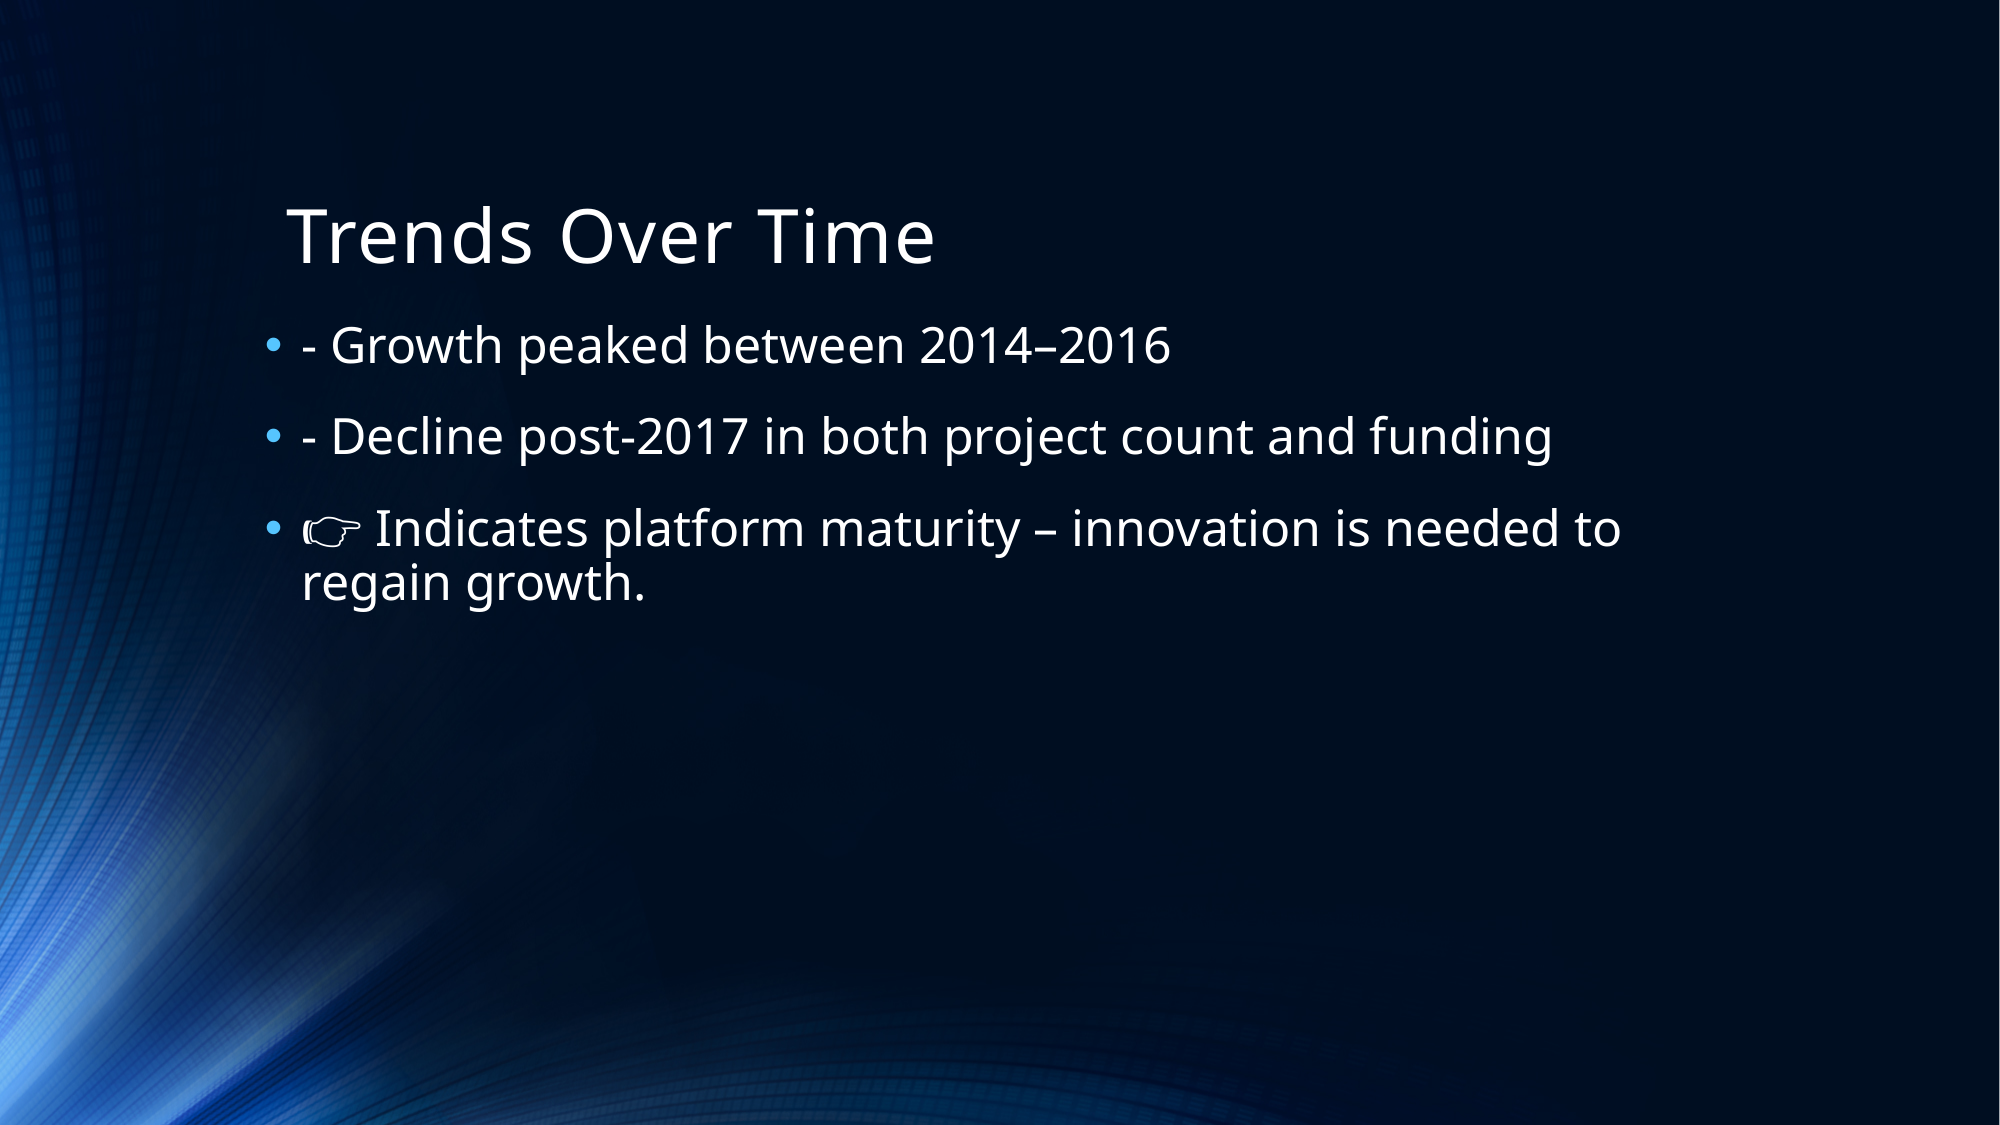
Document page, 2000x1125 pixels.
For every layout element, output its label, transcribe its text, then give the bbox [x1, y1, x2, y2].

picture [0, 0, 2000, 1125]
title Trends Over Time [249, 62, 1750, 288]
list - Growth peaked between 2014–2016 - Decline post-2017 in both project count and funding 👉 Indicates platform maturity – innovation is needed to regain growth. [249, 312, 1749, 988]
